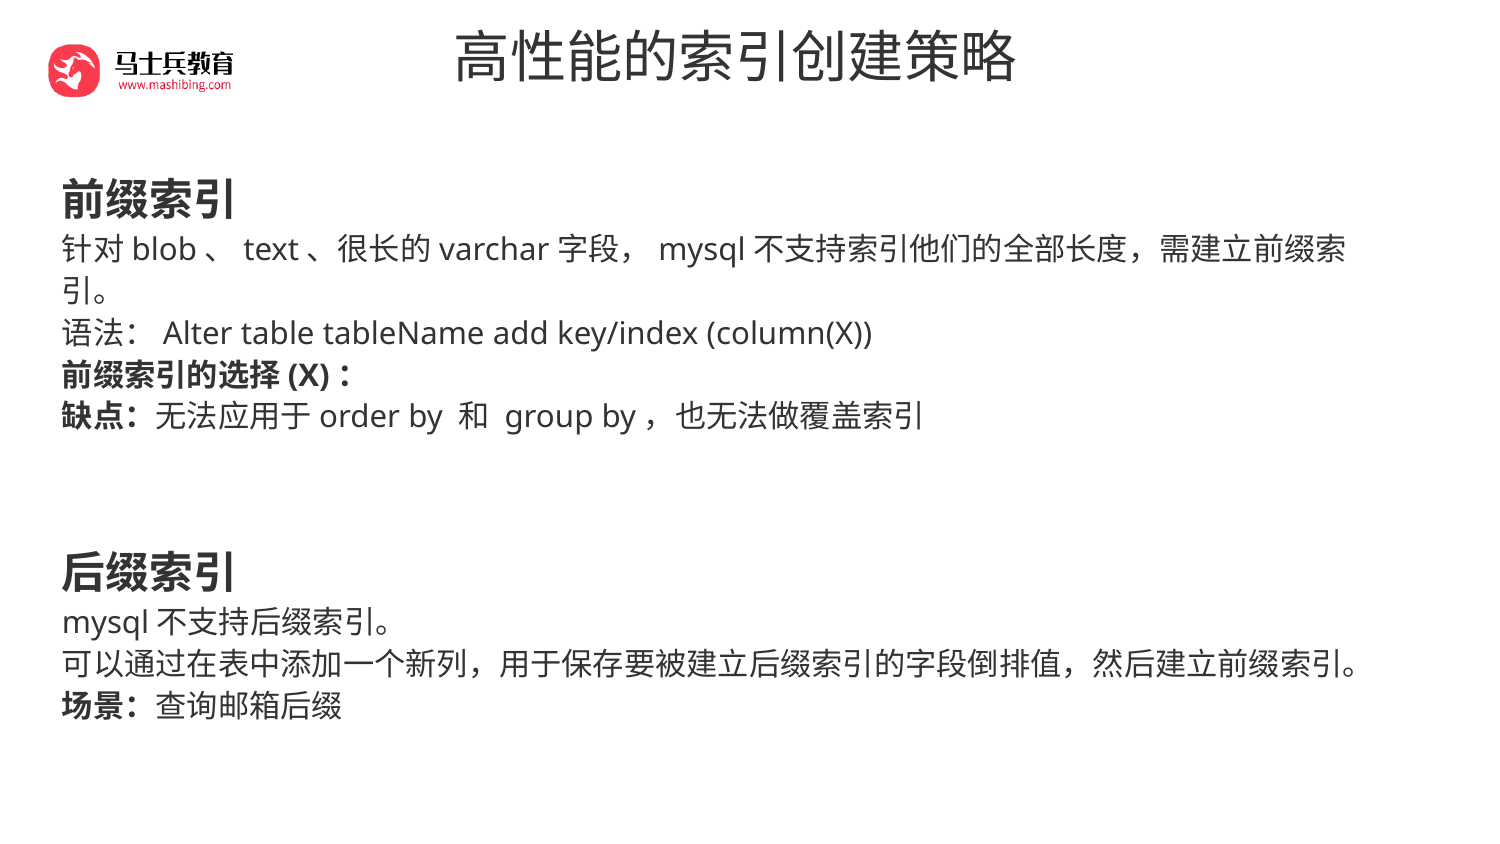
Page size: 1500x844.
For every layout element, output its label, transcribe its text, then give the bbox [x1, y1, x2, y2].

picture [46, 43, 233, 98]
text_box 前缀索引 针对blob、text、很长的varchar字段，mysql不支持索引他们的全部长度，需建立前缀索引。 语法：Alter table tableName add key/index (column(X)) 前缀索引的选择(X)： 缺点：无法应用于order by 和 group by，也无法做覆盖索引 [47, 148, 1390, 452]
text_box 后缀索引 mysql不支持后缀索引。 可以通过在表中添加一个新列，用于保存要被建立后缀索引的字段倒排值，然后建立前缀索引。 场景：查询邮箱后缀 [47, 505, 1390, 757]
text_box 高性能的索引创建策略 [376, 0, 1094, 111]
